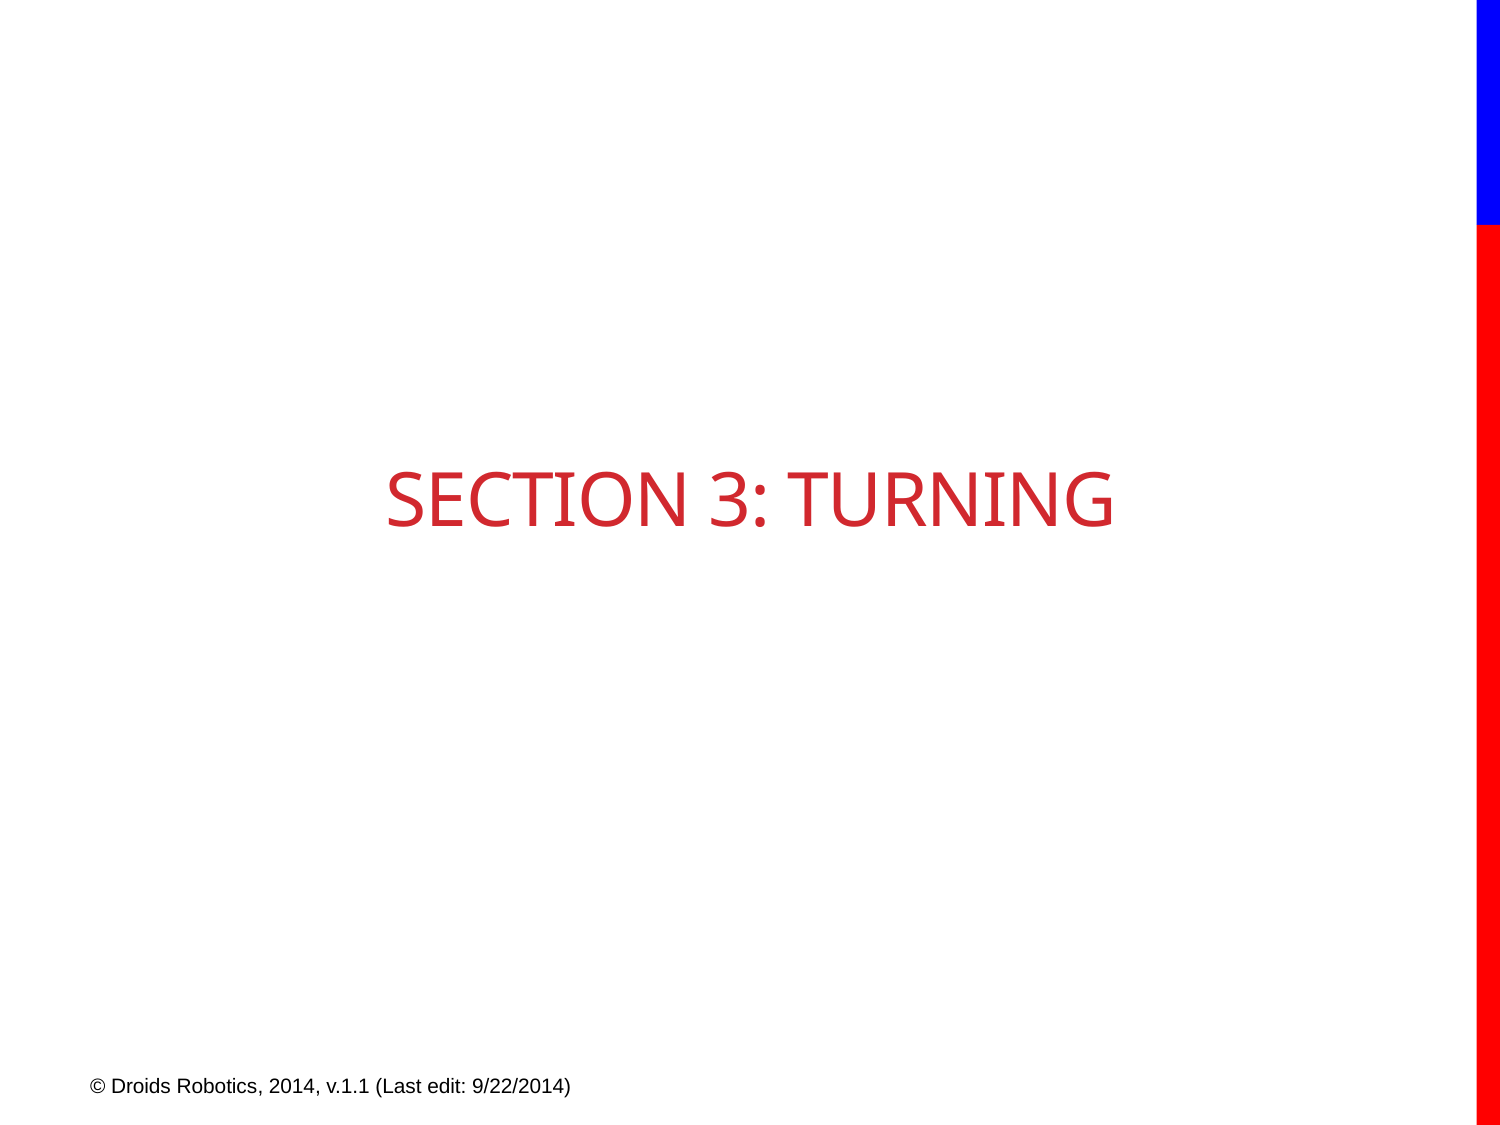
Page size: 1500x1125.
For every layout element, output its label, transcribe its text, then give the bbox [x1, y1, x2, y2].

title SECTION 3: TURNING [75, 443, 1428, 669]
footer © Droids Robotics, 2014, v.1.1 (Last edit: 9/22/2014) [75, 1065, 638, 1112]
